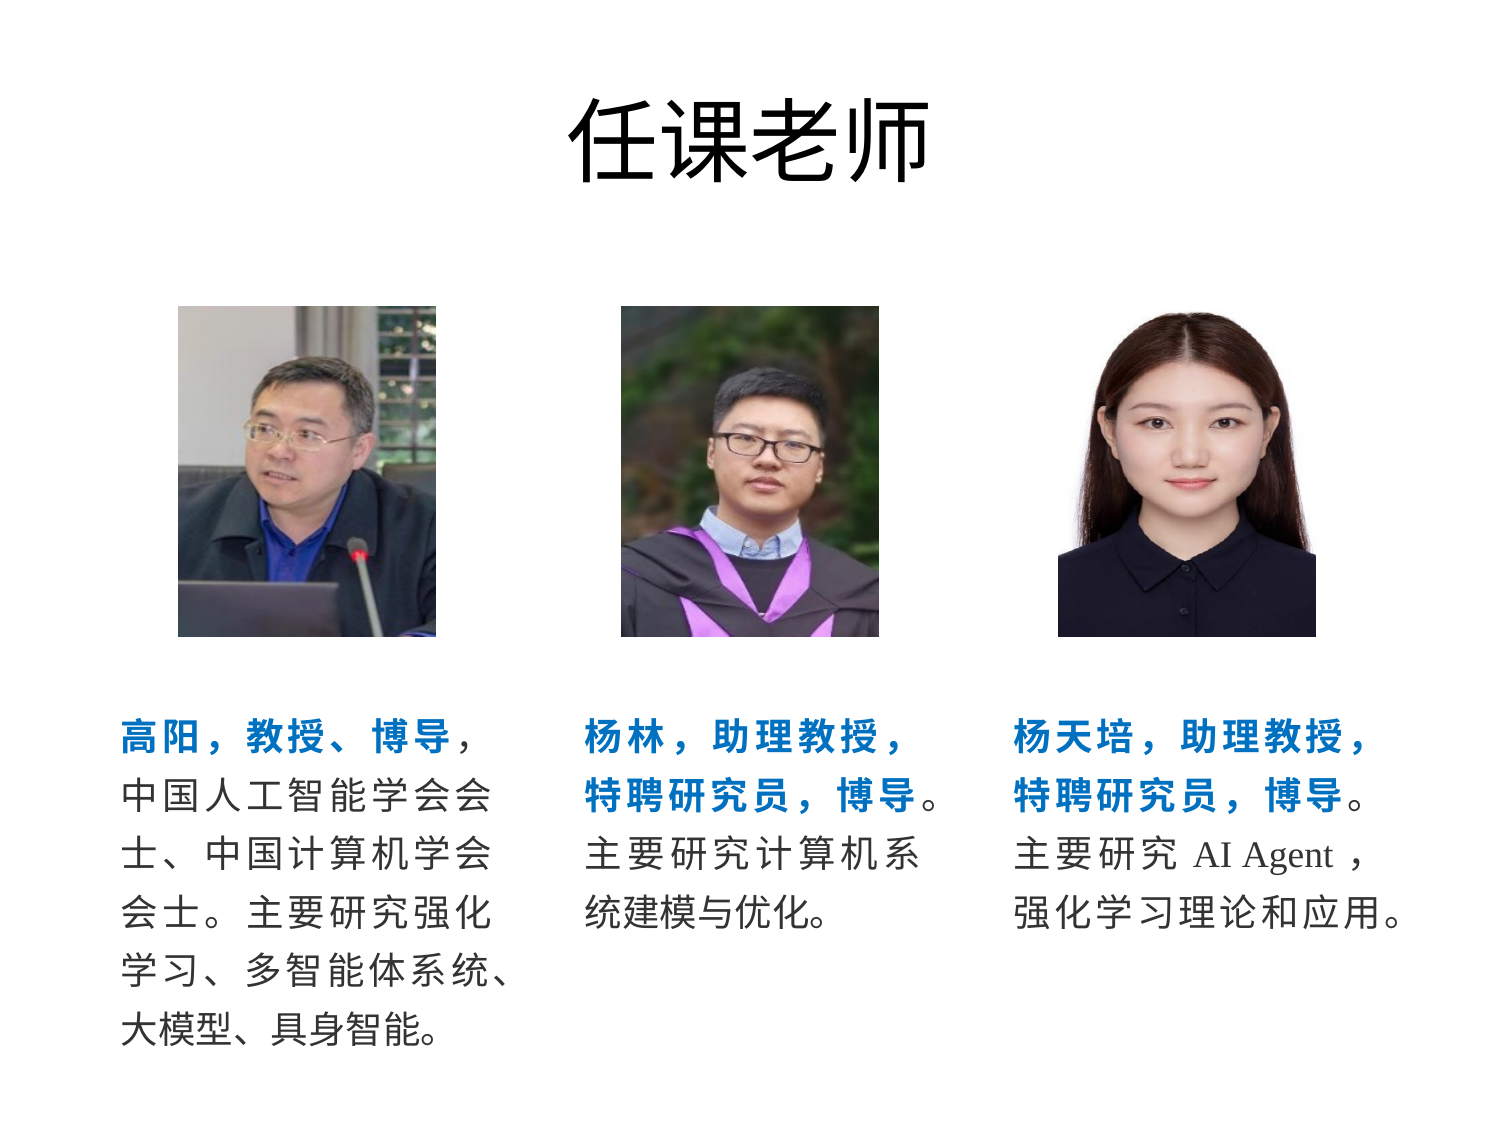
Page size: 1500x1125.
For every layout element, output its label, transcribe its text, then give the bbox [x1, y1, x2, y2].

text_box 高阳，教授、博导，中国人工智能学会会士、中国计算机学会会士。主要研究强化学习、多智能体系统、大模型、具身智能。 [105, 692, 508, 1052]
picture [621, 305, 879, 637]
picture [1058, 305, 1317, 637]
title 任课老师 [75, 45, 1425, 233]
picture [178, 306, 436, 637]
text_box 杨林，助理教授，特聘研究员，博导。主要研究计算机系统建模与优化。 [569, 692, 936, 941]
text_box 杨天培，助理教授，特聘研究员，博导。主要研究AI Agent，强化学习理论和应用。 [998, 692, 1400, 945]
